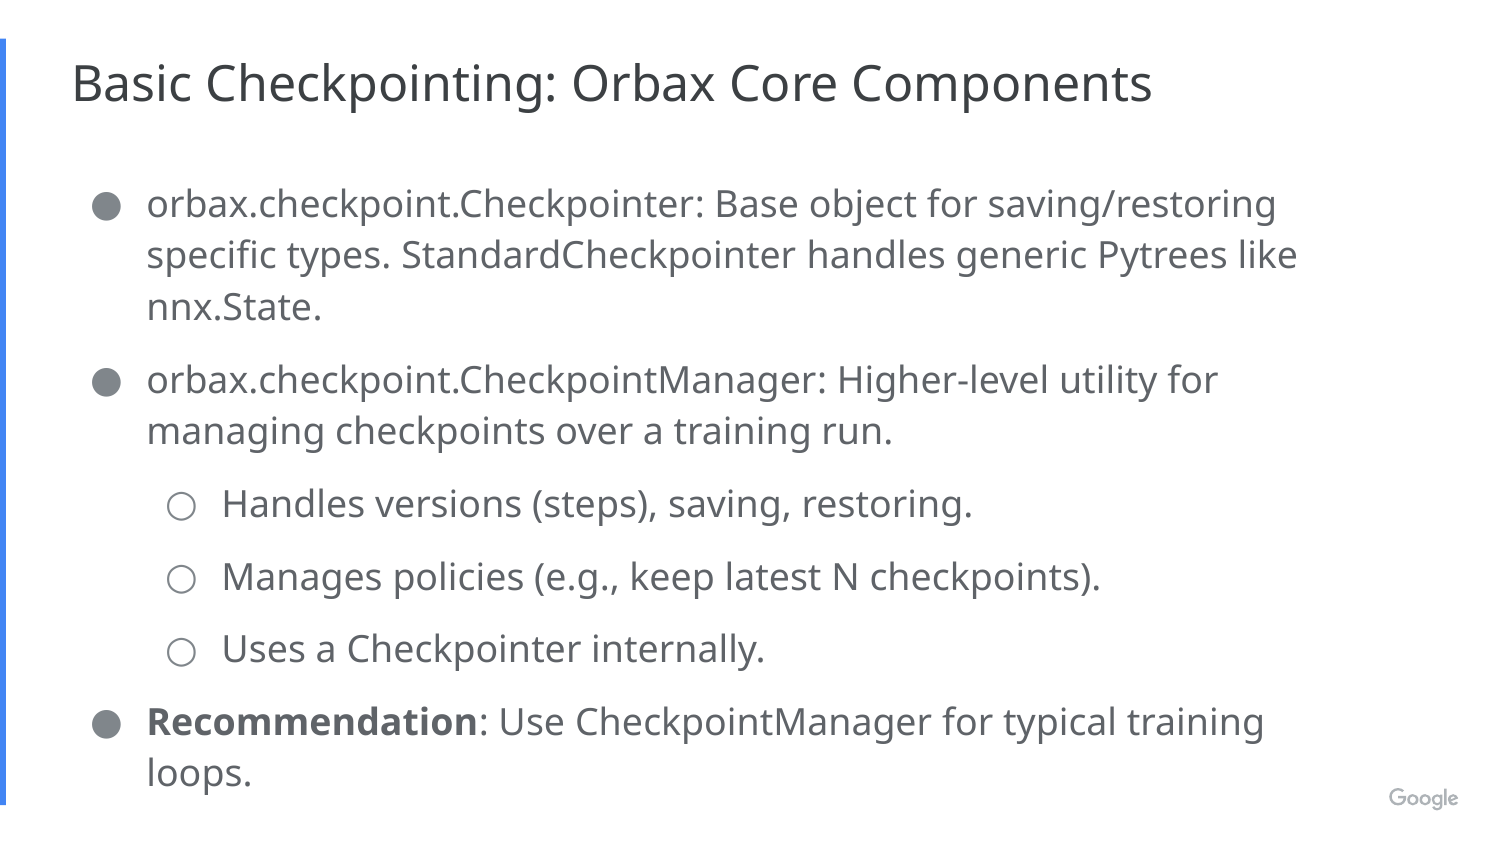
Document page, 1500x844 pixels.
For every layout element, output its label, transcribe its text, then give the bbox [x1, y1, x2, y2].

title Basic Checkpointing: Orbax Core Components [56, 43, 1336, 215]
list orbax.checkpoint.Checkpointer: Base object for saving/restoring specific types. StandardCheckpointer handles generic Pytrees like nnx.State. orbax.checkpoint.CheckpointManager: Higher-level utility for managing checkpoints over a training run. Handles versions (steps), saving, restoring. Manages policies (e.g., keep latest N checkpoints). Uses a Checkpointer internally. Recommendation: Use CheckpointManager for typical training loops. [56, 157, 1371, 810]
